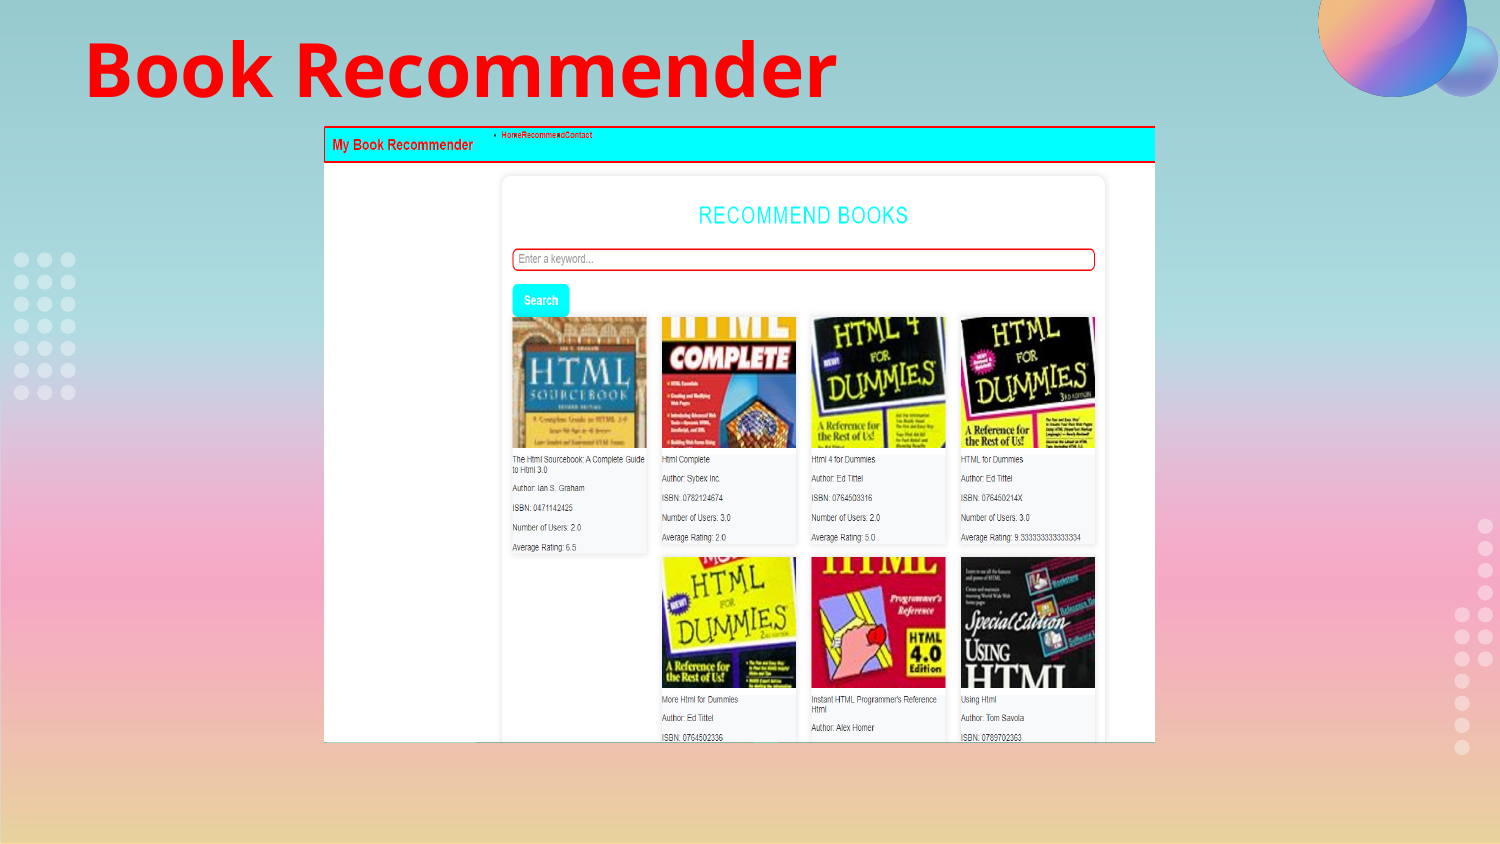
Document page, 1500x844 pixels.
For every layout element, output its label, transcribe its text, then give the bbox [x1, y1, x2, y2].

picture [0, 0, 1500, 844]
title Book Recommender [83, 20, 1348, 115]
